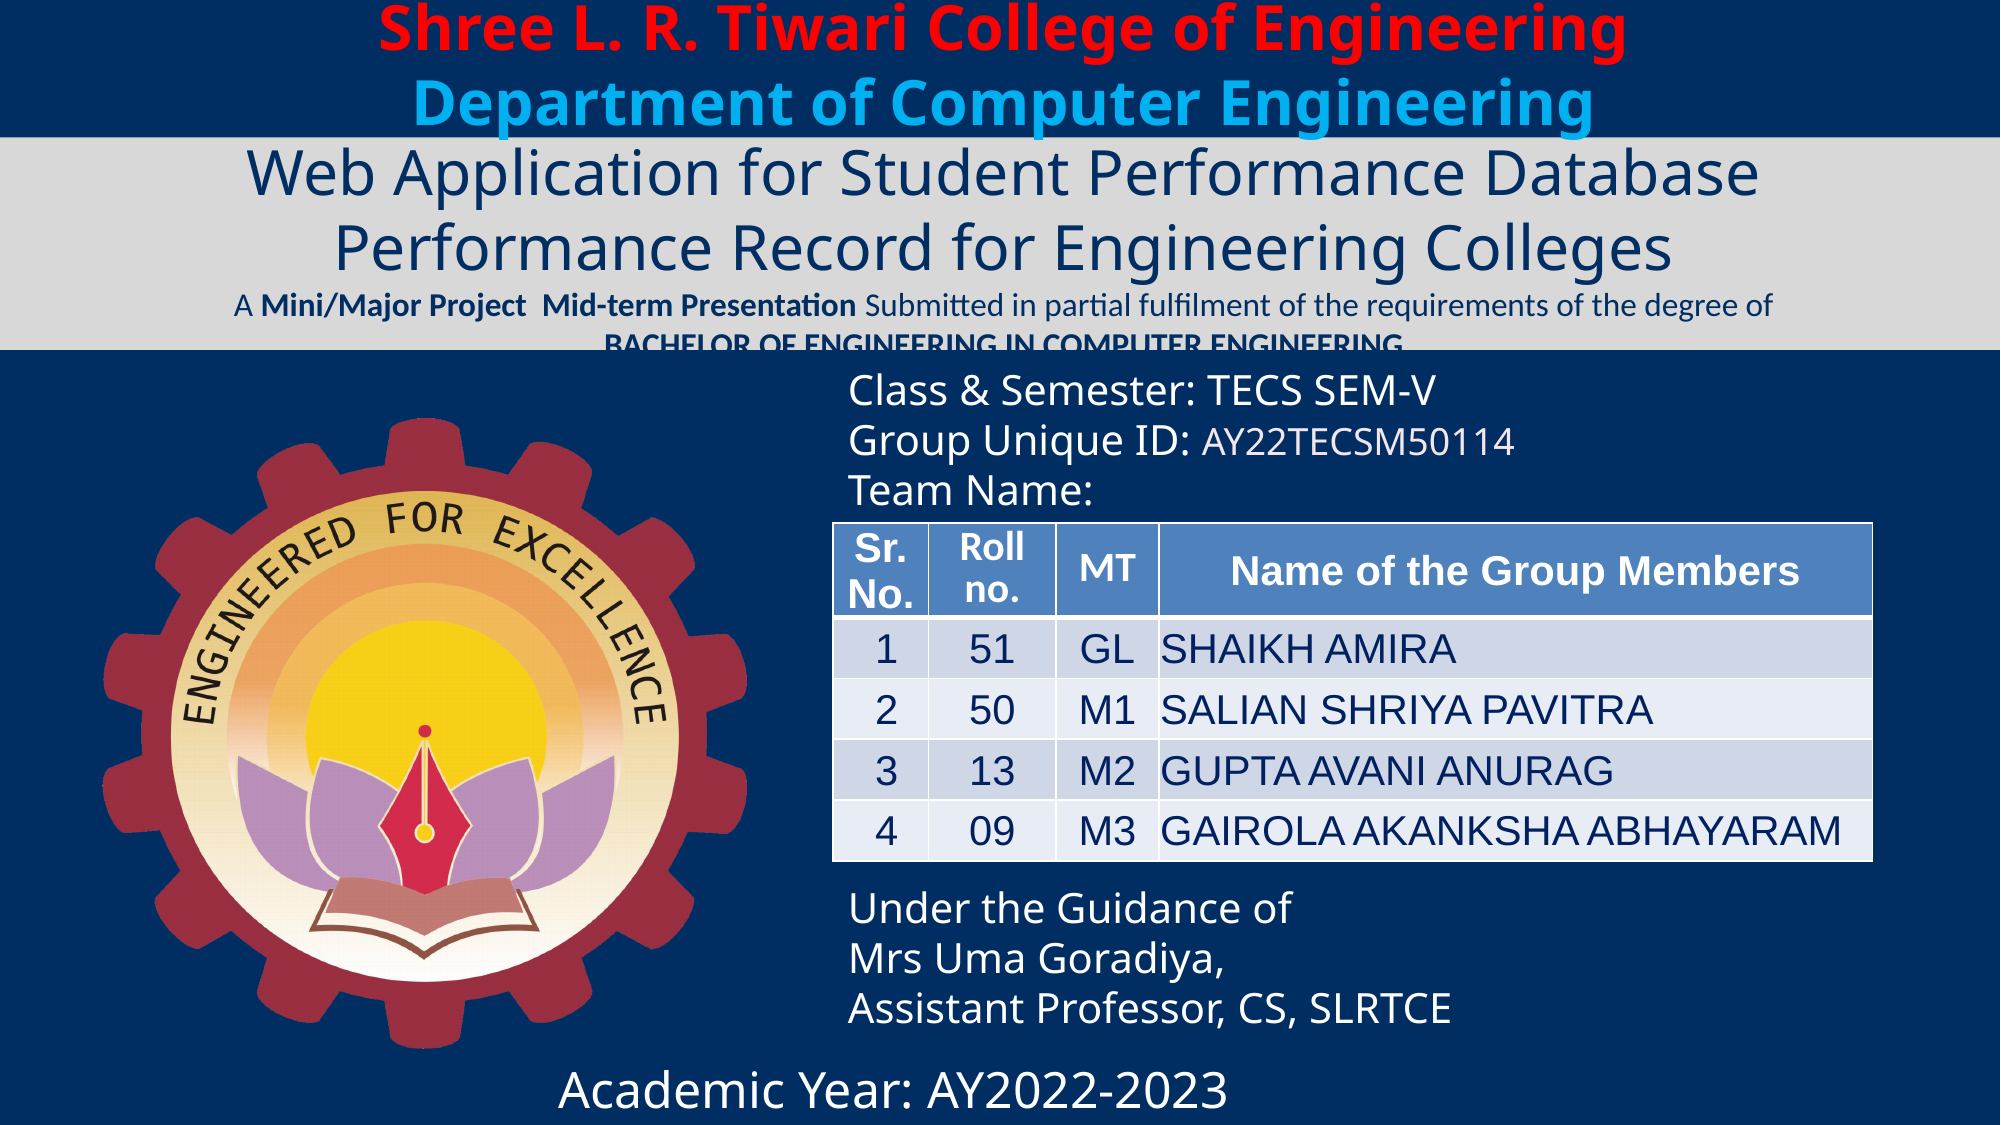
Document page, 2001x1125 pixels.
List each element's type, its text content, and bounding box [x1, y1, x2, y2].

table_cell 2 [834, 679, 928, 738]
title Shree L. R. Tiwari College of Engineering Department of Computer Engineering [298, 0, 1711, 126]
table_cell SALIAN SHRIYA PAVITRA [1160, 679, 1872, 738]
table_header Sr. No. [834, 524, 928, 615]
table_cell 4 [834, 801, 928, 860]
table_cell 3 [834, 740, 928, 799]
text_box Academic Year: AY2022-2023 [543, 1050, 1465, 1125]
table_header MT [1057, 524, 1158, 615]
table_cell 50 [929, 679, 1055, 738]
table_cell M3 [1057, 801, 1158, 860]
table_cell 51 [929, 620, 1055, 678]
table_cell M2 [1057, 740, 1158, 799]
table_cell GAIROLA AKANKSHA ABHAYARAM [1160, 801, 1872, 860]
table_header Name of the Group Members [1160, 524, 1872, 615]
text_box Under the Guidance of Mrs Uma Goradiya, Assistant Professor, CS, SLRTCE [832, 874, 1755, 1041]
table_cell 1 [834, 620, 928, 678]
table_cell SHAIKH AMIRA [1160, 620, 1872, 678]
table_cell GL [1057, 620, 1158, 678]
picture [102, 418, 747, 1049]
table_cell M1 [1057, 679, 1158, 738]
table_cell 13 [929, 740, 1055, 799]
text_box Class & Semester: TECS SEM-V Group Unique ID: AY22TECSM50114 Team Name: [832, 356, 1755, 522]
table_cell 09 [929, 801, 1055, 860]
table_cell GUPTA AVANI ANURAG [1160, 740, 1872, 799]
table_header Roll no. [929, 524, 1055, 615]
text_box Web Application for Student Performance Database Performance Record for Engineering Colleges A Mini/Major Project Mid-term Presentation Submitted in partial fulfilment of the requirements of the degree of BACHELOR OF ENGINEERING IN COMPUTER ENGINEERING [53, 148, 1956, 373]
